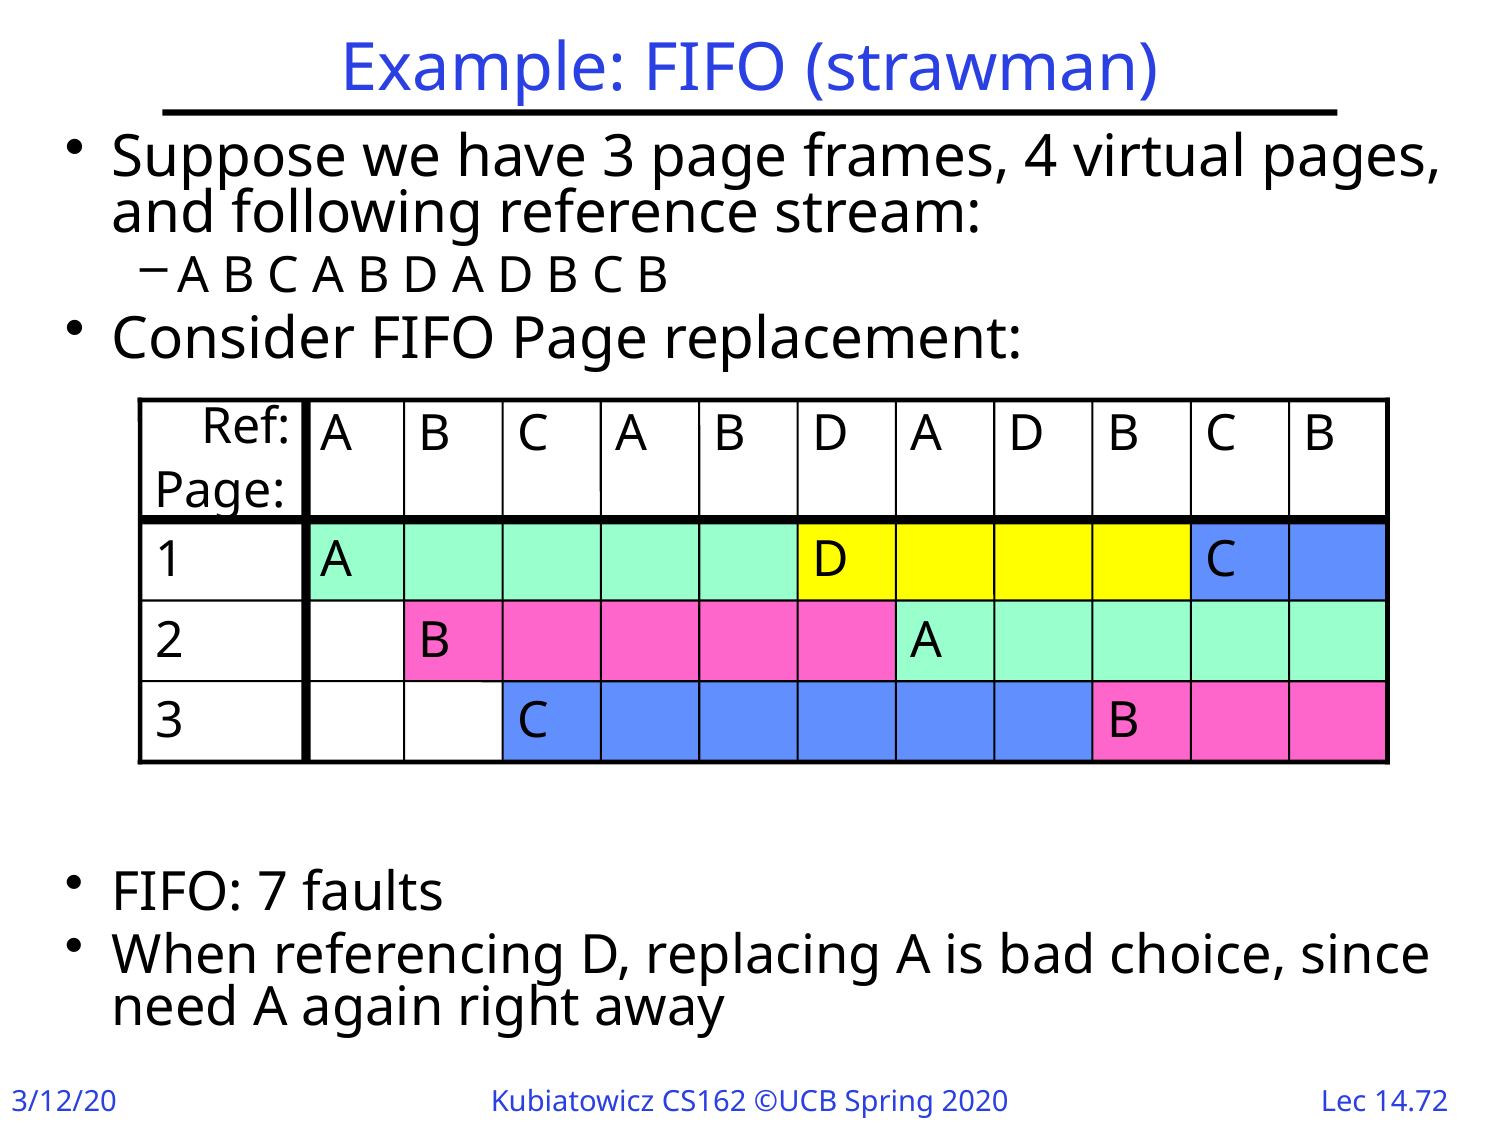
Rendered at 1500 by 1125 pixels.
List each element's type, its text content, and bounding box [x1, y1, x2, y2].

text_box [139, 399, 1388, 763]
title Example: FIFO (strawman) [162, 24, 1338, 113]
list Suppose we have 3 page frames, 4 virtual pages, and following reference stream: A B C A B D A D B C B Consider FIFO Page replacement: FIFO: 7 faults When referencing D, replacing A is bad choice, since need A again right away [50, 125, 1463, 1100]
